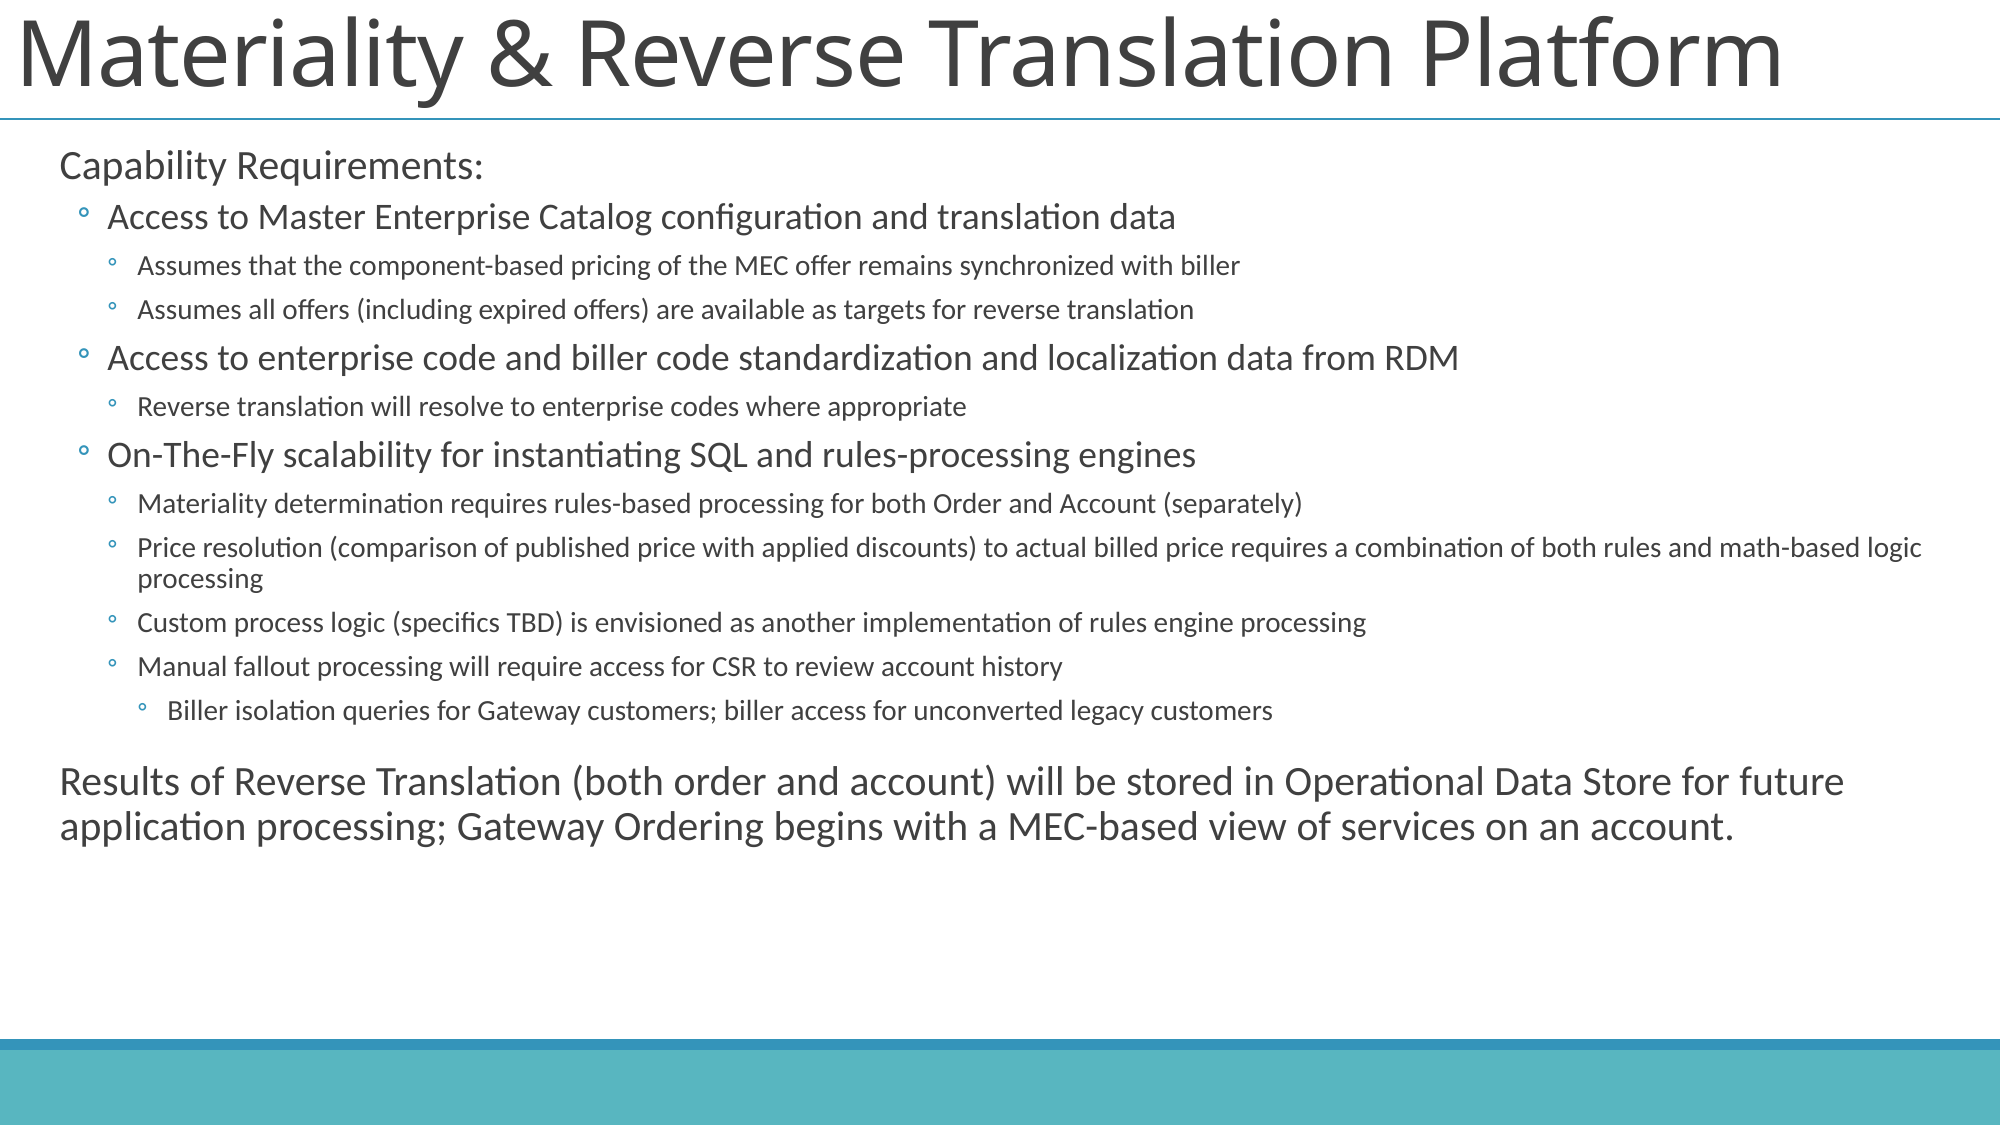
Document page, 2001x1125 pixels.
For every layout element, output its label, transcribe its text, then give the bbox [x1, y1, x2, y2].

title Materiality & Reverse Translation Platform [0, 0, 2000, 113]
list Capability Requirements: Access to Master Enterprise Catalog configuration and translation data Assumes that the component-based pricing of the MEC offer remains synchronized with biller Assumes all offers (including expired offers) are available as targets for reverse translation Access to enterprise code and biller code standardization and localization data from RDM Reverse translation will resolve to enterprise codes where appropriate On-The-Fly scalability for instantiating SQL and rules-processing engines Materiality determination requires rules-based processing for both Order and Account (separately) Price resolution (comparison of published price with applied discounts) to actual billed price requires a combination of both rules and math-based logic processing Custom process logic (specifics TBD) is envisioned as another implementation of rules engine processing Manual fallout processing will require access for CSR to review account history Biller isolation queries for Gateway customers; biller access for unconverted legacy customers Results of Reverse Translation (both order and account) will be stored in Operational Data Store for future application processing; Gateway Ordering begins with a MEC-based view of services on an account. [44, 136, 1955, 1023]
